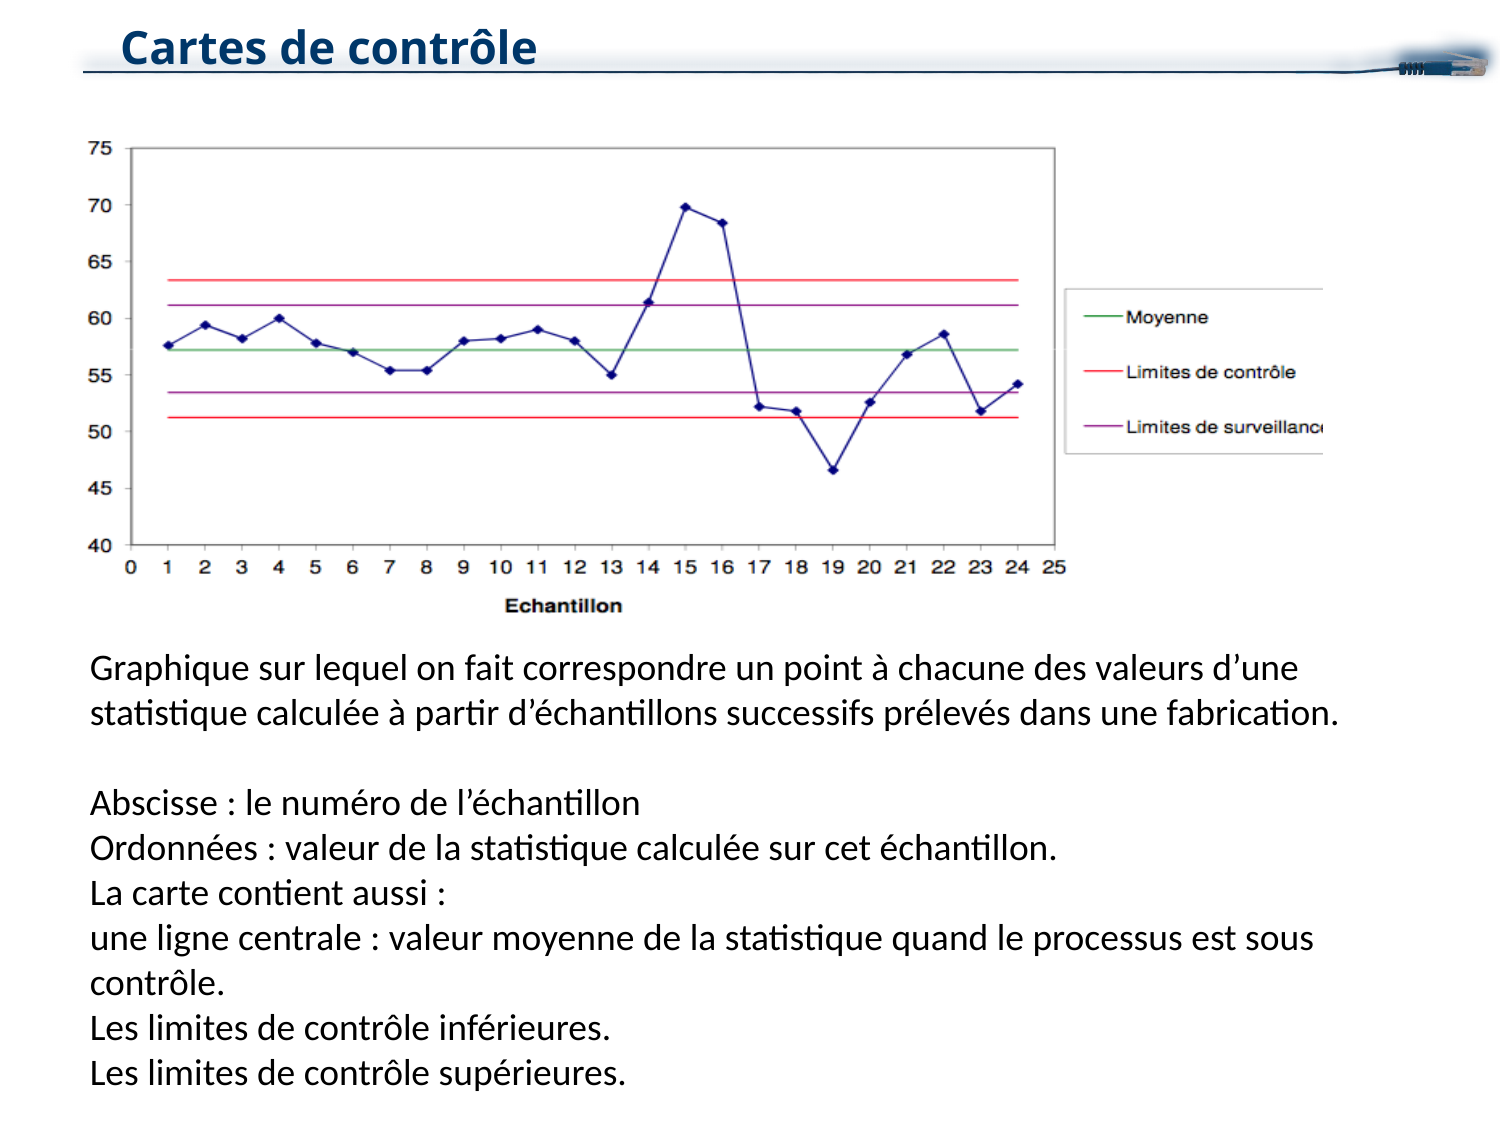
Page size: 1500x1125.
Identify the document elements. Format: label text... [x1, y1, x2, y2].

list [70, 141, 1323, 630]
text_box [81, 11, 1494, 83]
text_box Graphique sur lequel on fait correspondre un point à chacune des valeurs d’une statistique calculée à partir d’échantillons successifs prélevés dans une fabrication. Abscisse : le numéro de l’échantillon Ordonnées : valeur de la statistique calculée sur cet échantillon. La carte contient aussi : une ligne centrale : valeur moyenne de la statistique quand le processus est sous contrôle. Les limites de contrôle inférieures. Les limites de contrôle supérieures. [75, 635, 1371, 1100]
